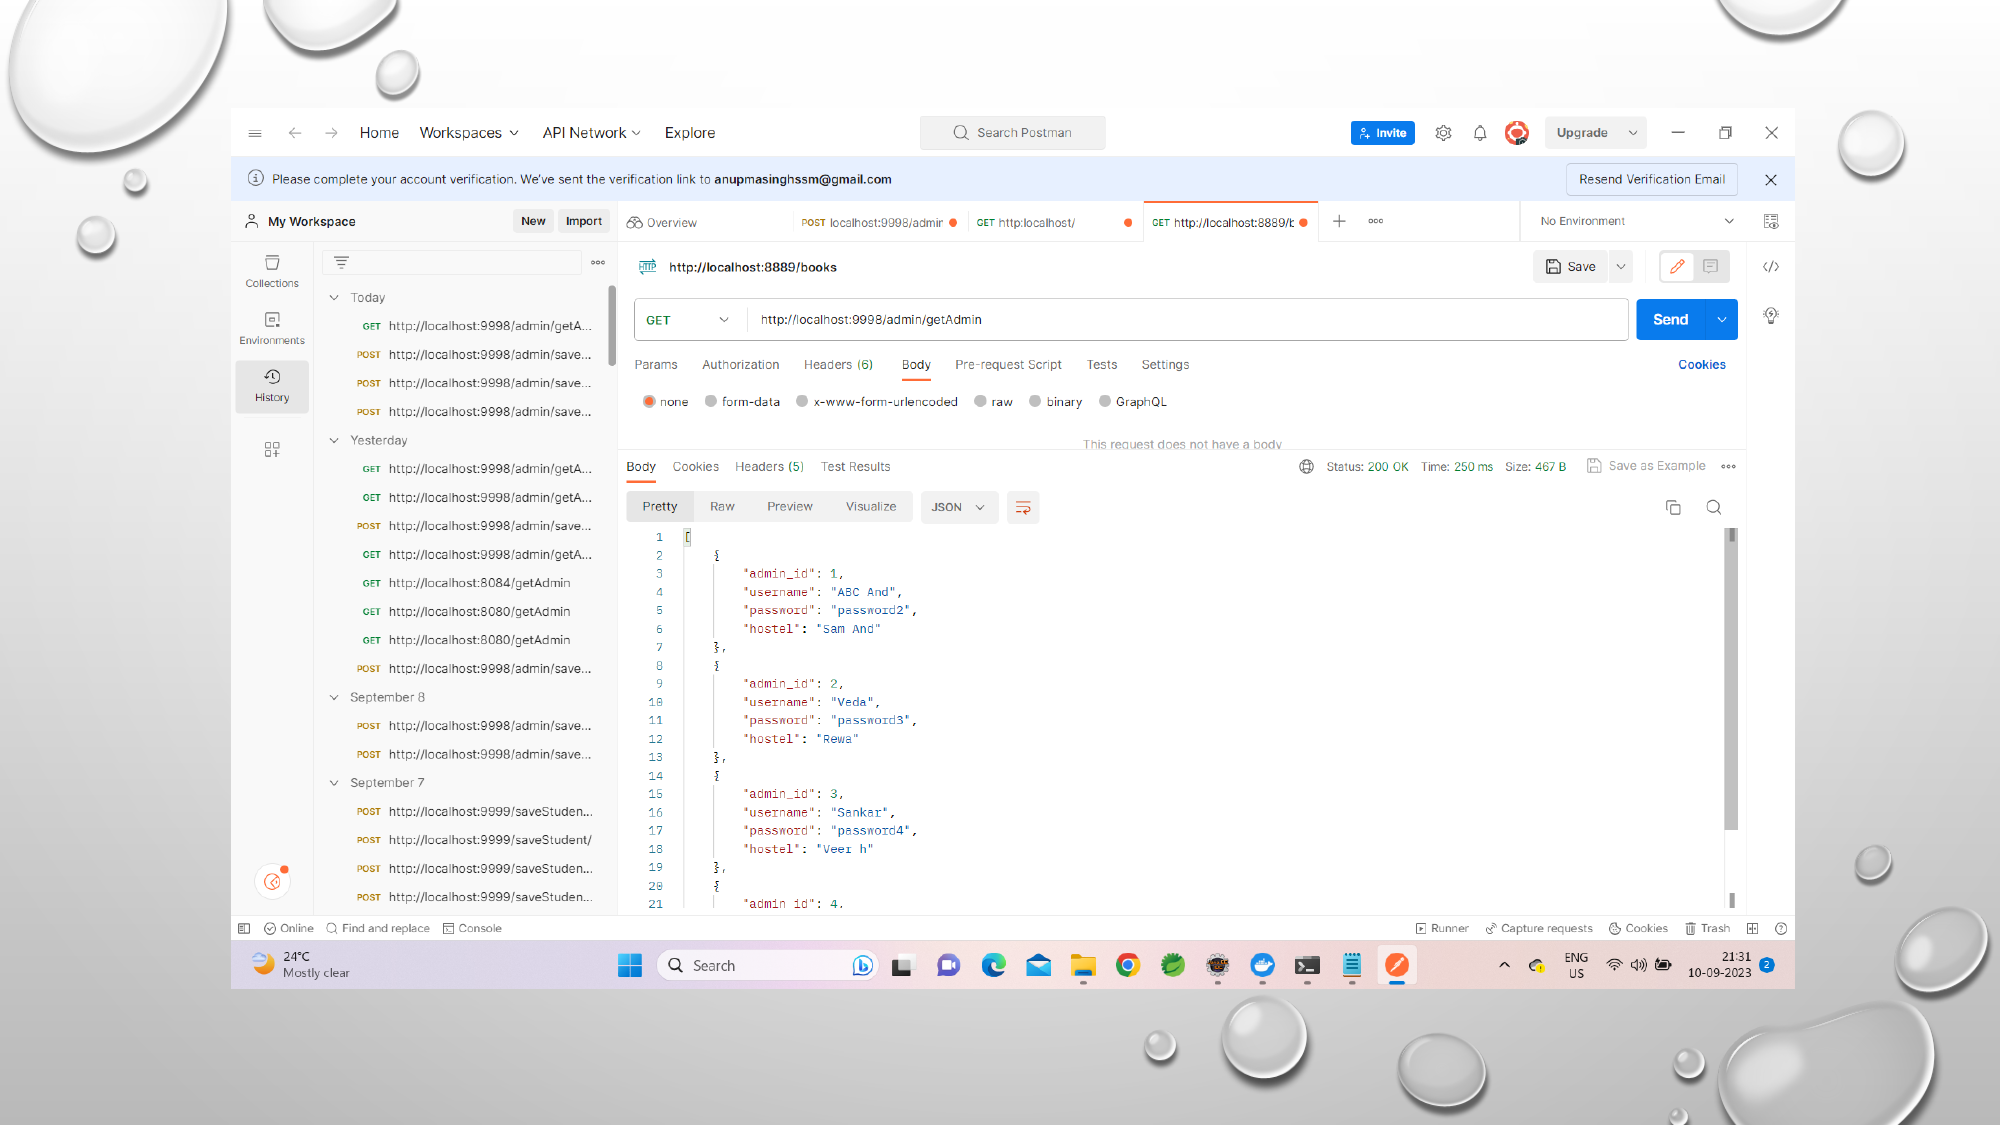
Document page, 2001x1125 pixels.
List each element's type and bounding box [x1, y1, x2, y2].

picture [0, 0, 2000, 1125]
list [230, 108, 1795, 989]
